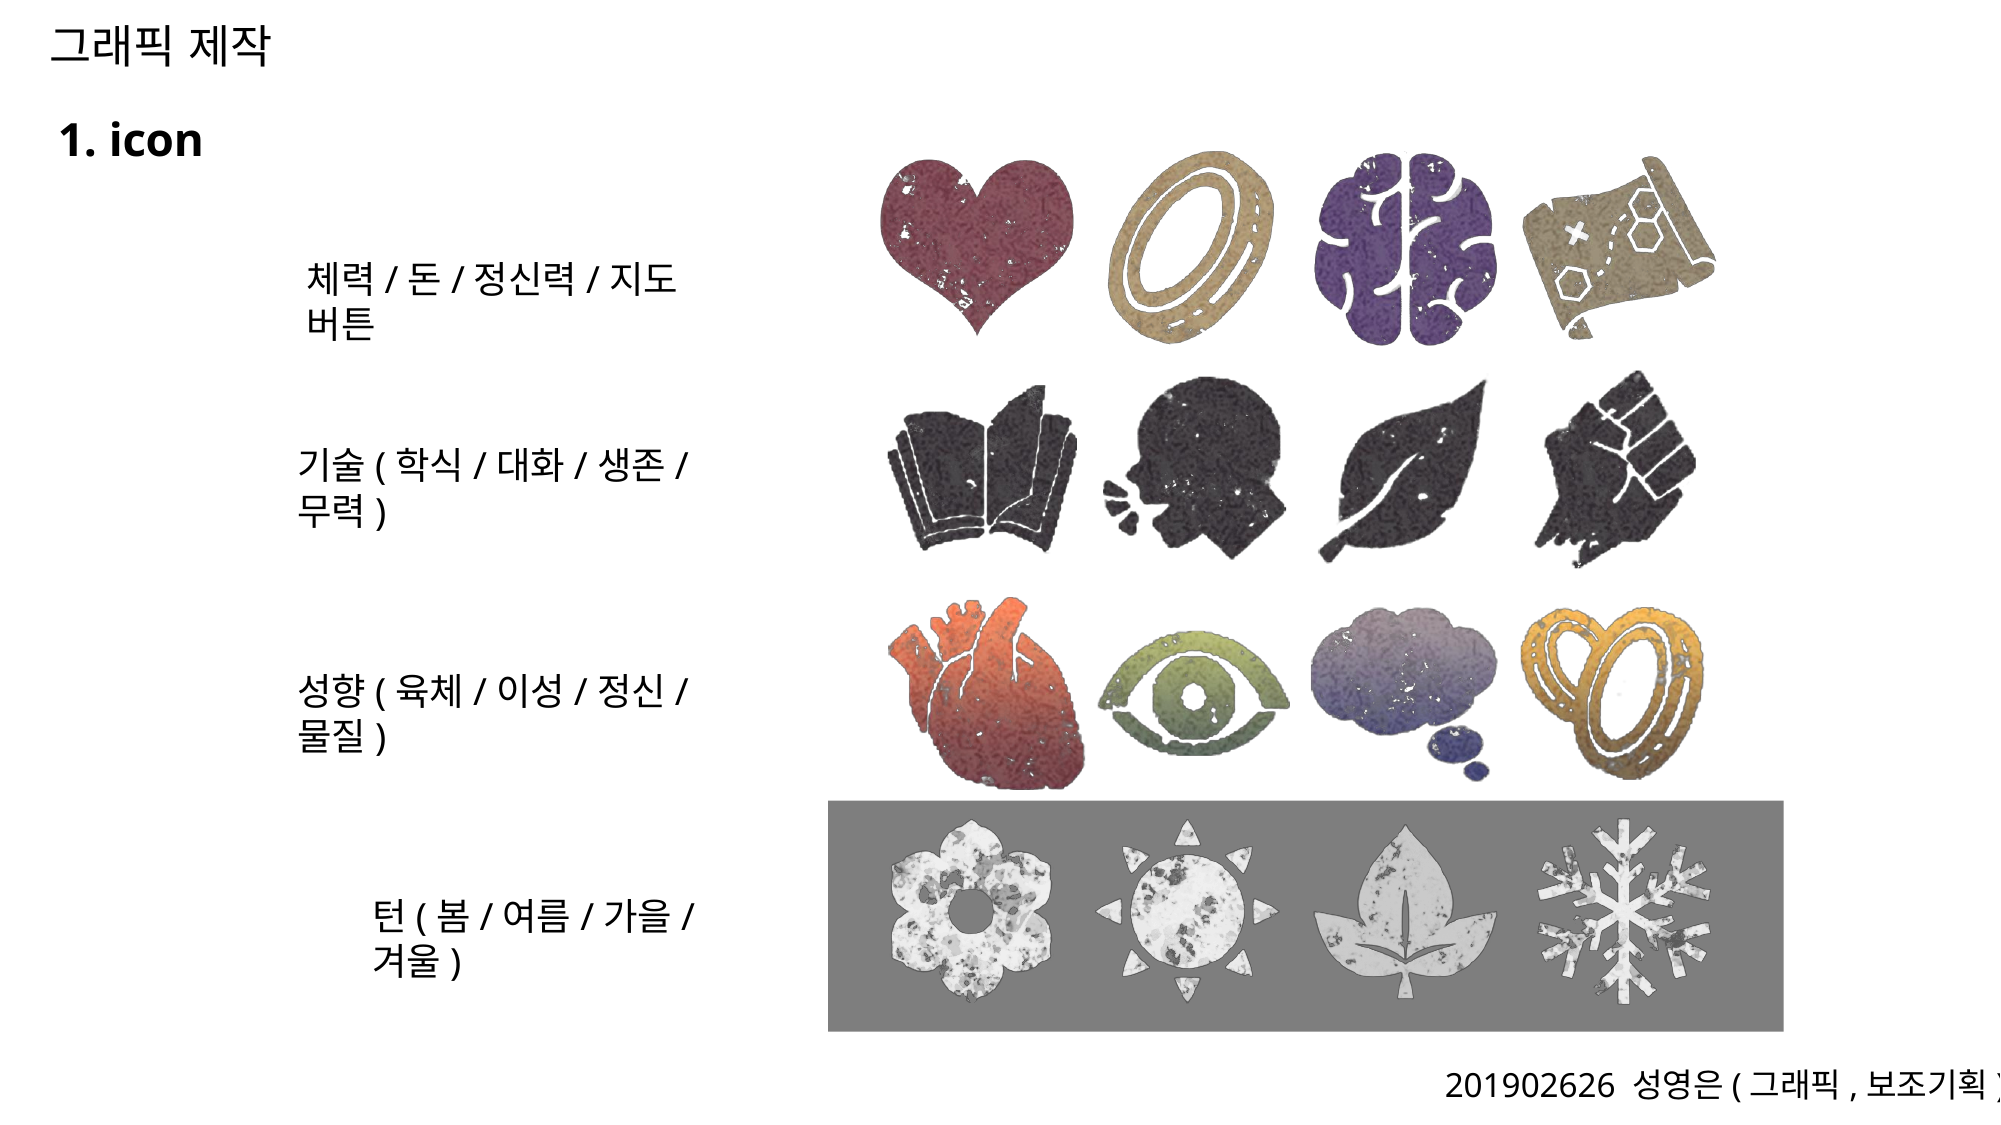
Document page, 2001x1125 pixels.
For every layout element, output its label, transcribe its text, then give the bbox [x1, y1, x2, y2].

text_box [1299, 364, 1507, 572]
text_box 턴(봄/여름/가을/겨울) [370, 890, 742, 983]
text_box [828, 800, 1784, 1032]
text_box [877, 818, 1064, 1005]
text_box 201902626 성영은(그래픽,보조기획) [1430, 1057, 2000, 1112]
text_box [877, 364, 1085, 572]
text_box [1094, 818, 1281, 1005]
text_box [1520, 148, 1718, 347]
text_box [1529, 818, 1716, 1005]
text_box [877, 148, 1076, 347]
text_box [1312, 818, 1499, 1005]
text_box 성향(육체/이성/정신/물질) [295, 665, 742, 758]
text_box [1088, 364, 1296, 572]
text_box 그래픽 제작 [47, 15, 1773, 73]
text_box 1. icon 체력/돈/정신력/지도 버튼 [55, 108, 742, 346]
text_box [1306, 148, 1504, 347]
text_box [888, 597, 1705, 790]
text_box 기술(학식/대화/생존/무력) [295, 440, 742, 533]
text_box [1091, 148, 1290, 347]
text_box [1510, 364, 1718, 572]
